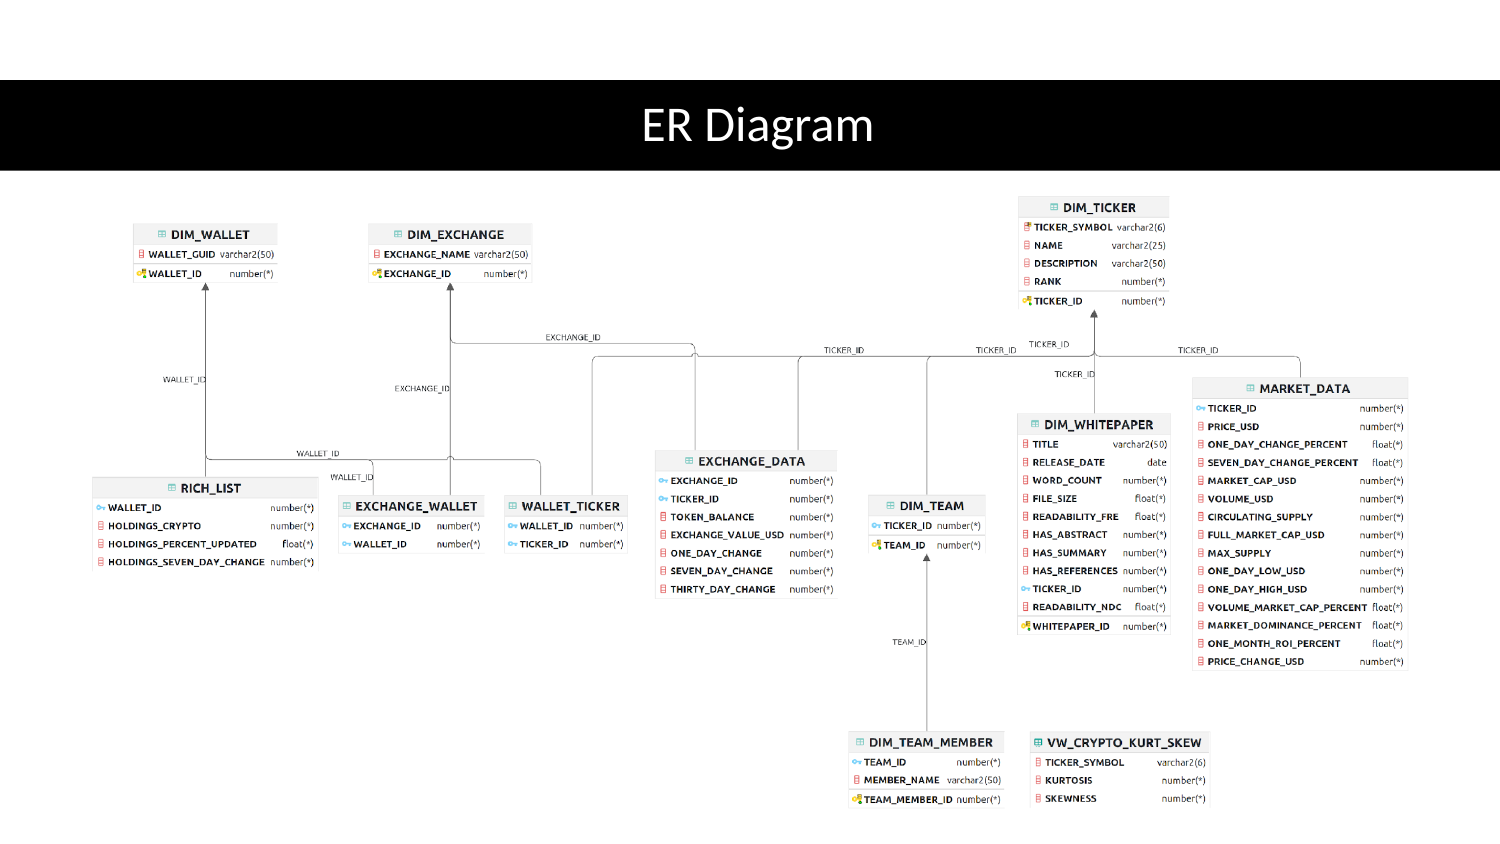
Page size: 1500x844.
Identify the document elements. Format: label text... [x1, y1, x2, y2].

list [78, 183, 1422, 822]
text_box [0, 80, 68, 171]
title ER Diagram [68, 79, 1448, 171]
text_box [1448, 80, 1500, 171]
